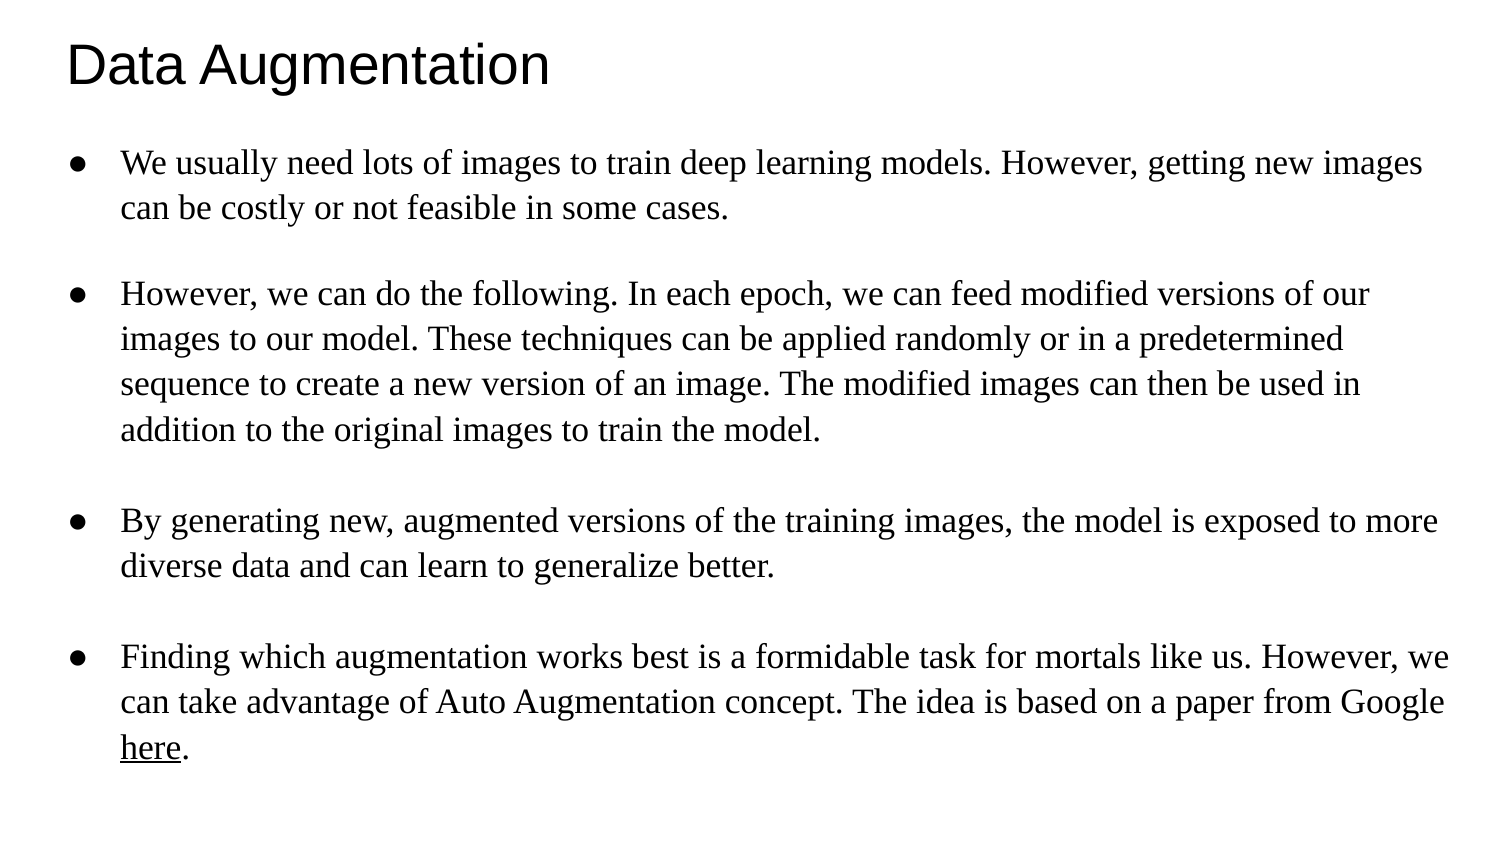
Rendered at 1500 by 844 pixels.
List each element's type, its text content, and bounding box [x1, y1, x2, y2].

title Data Augmentation [51, 17, 1449, 112]
list We usually need lots of images to train deep learning models. However, getting new images can be costly or not feasible in some cases. However, we can do the following. In each epoch, we can feed modified versions of our images to our model. These techniques can be applied randomly or in a predetermined sequence to create a new version of an image. The modified images can then be used in addition to the original images to train the model. By generating new, augmented versions of the training images, the model is exposed to more diverse data and can learn to generalize better. Finding which augmentation works best is a formidable task for mortals like us. However, we can take advantage of Auto Augmentation concept. The idea is based on a paper from Google here. [34, 122, 1476, 785]
